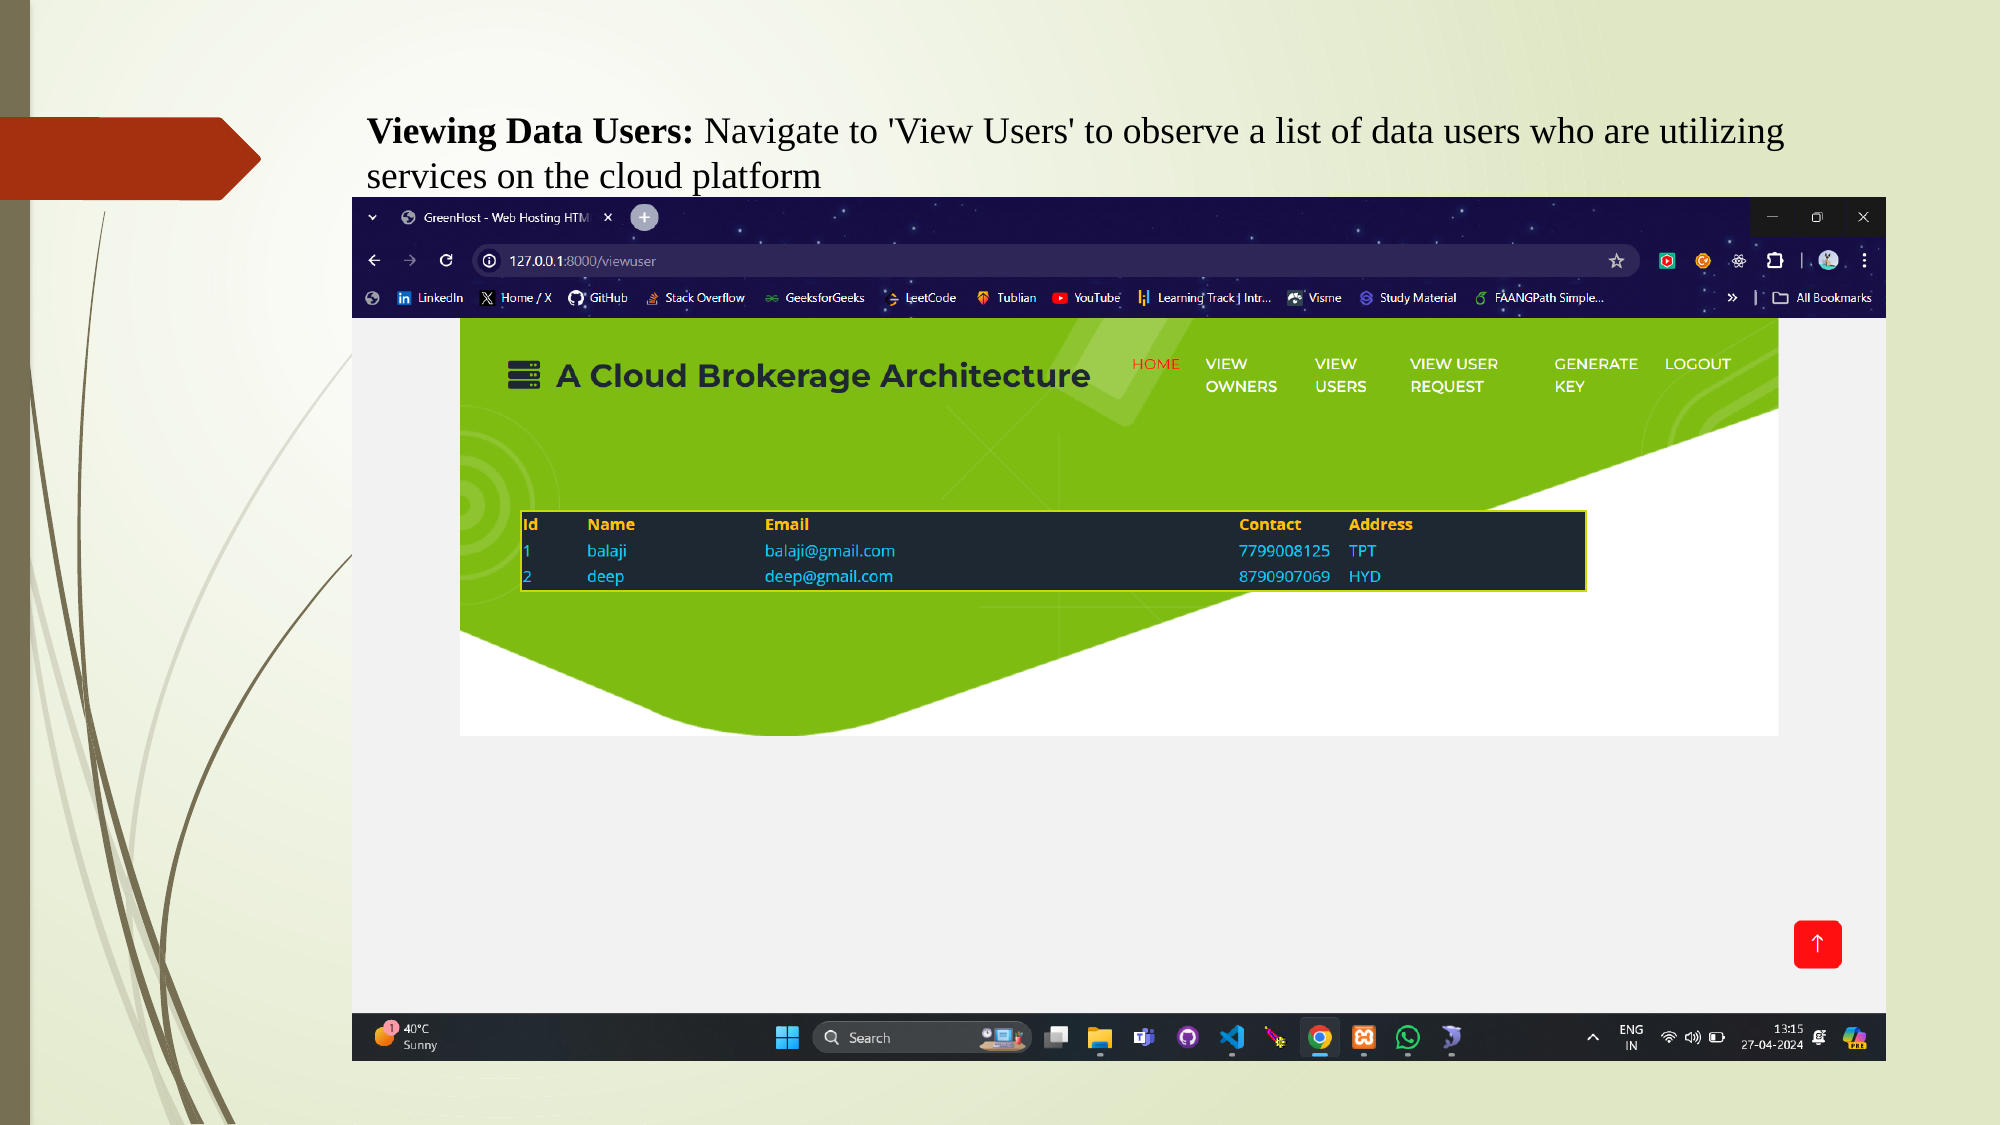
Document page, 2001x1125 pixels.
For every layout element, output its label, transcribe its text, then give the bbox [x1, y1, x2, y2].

text_box Viewing Data Users: Navigate to 'View Users' to observe a list of data users who are utilizing services on the cloud platform [351, 98, 1886, 197]
picture [351, 197, 1886, 1061]
